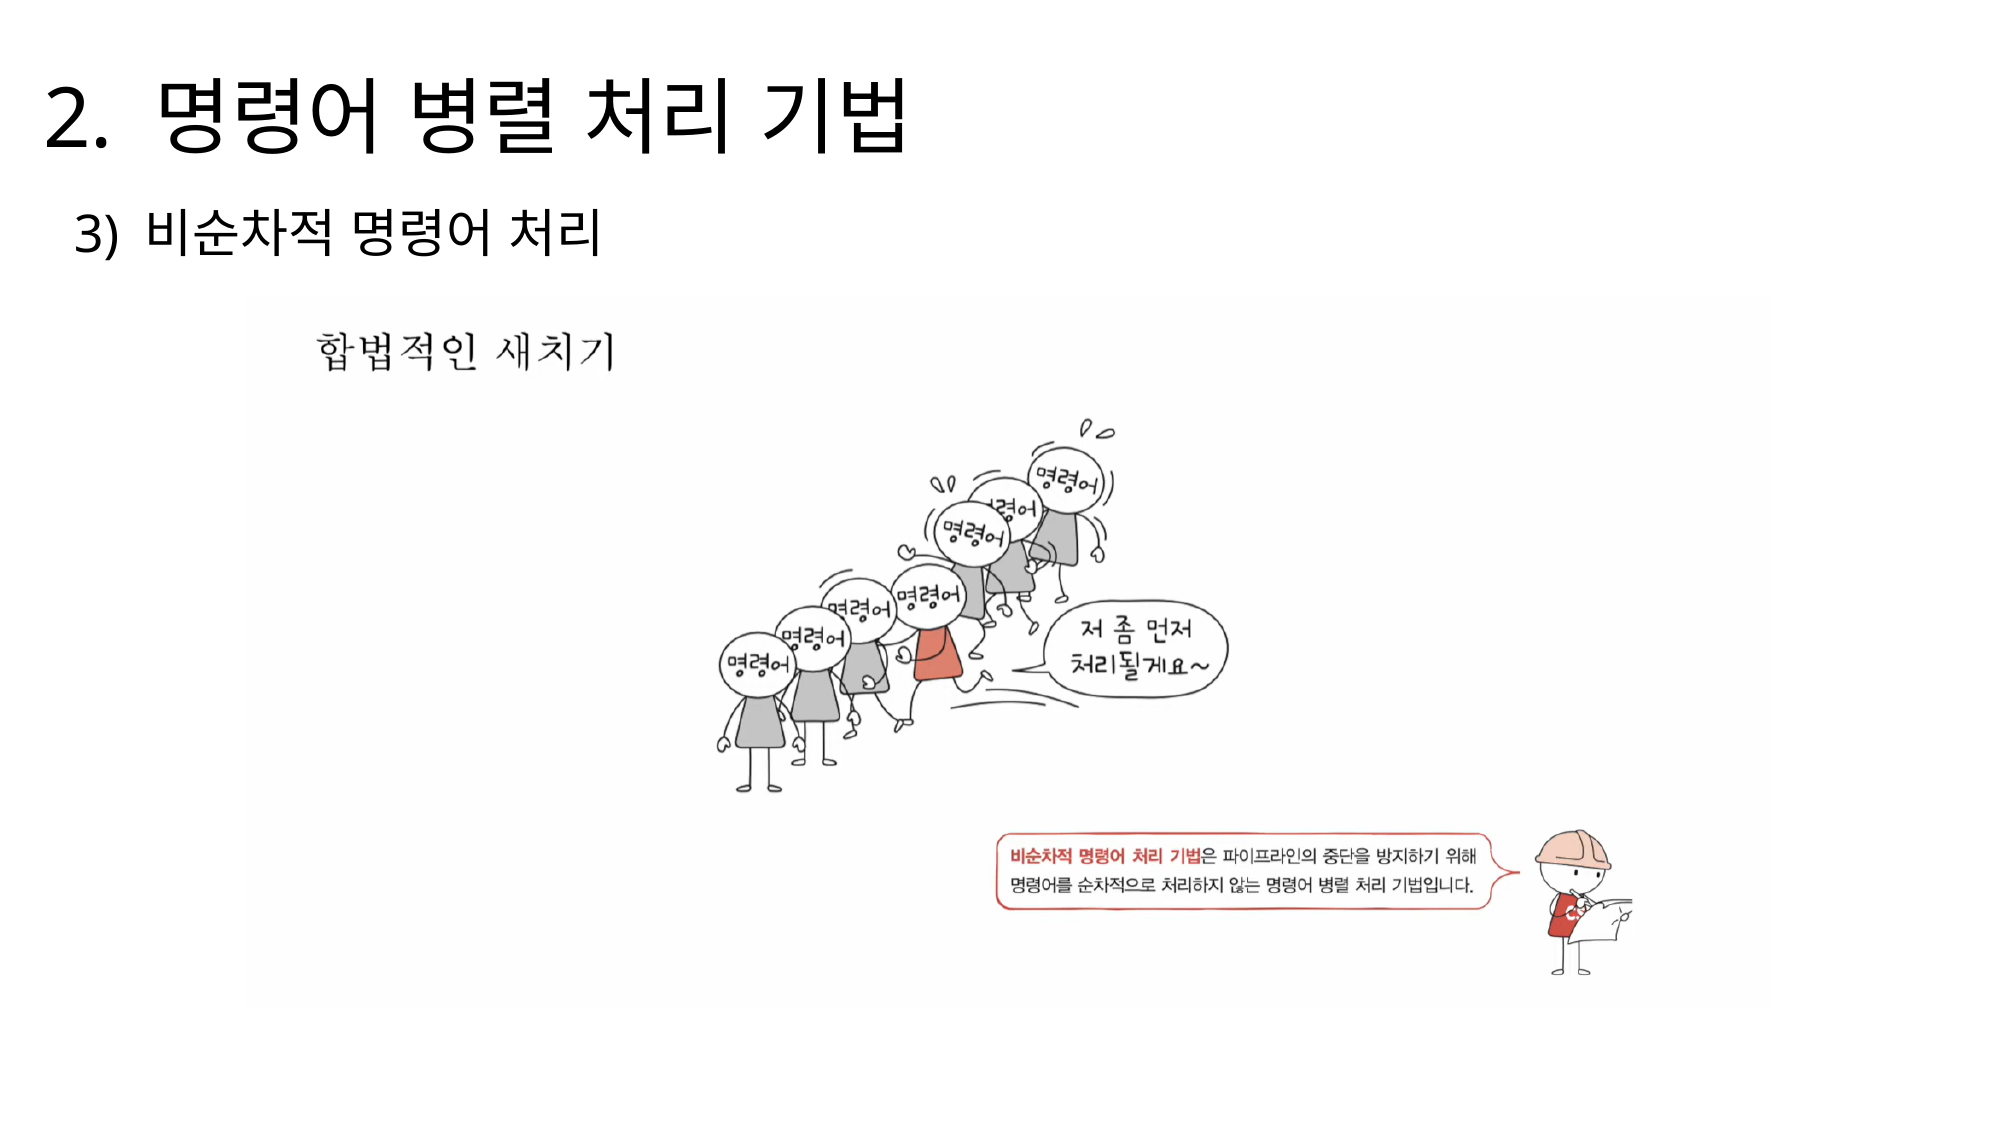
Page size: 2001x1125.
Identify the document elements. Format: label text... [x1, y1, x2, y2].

list 3) 비순차적 명령어 처리 [28, 194, 1754, 909]
picture [246, 294, 1772, 1010]
title 2. 명령어 병렬 처리 기법 [28, 12, 1754, 194]
